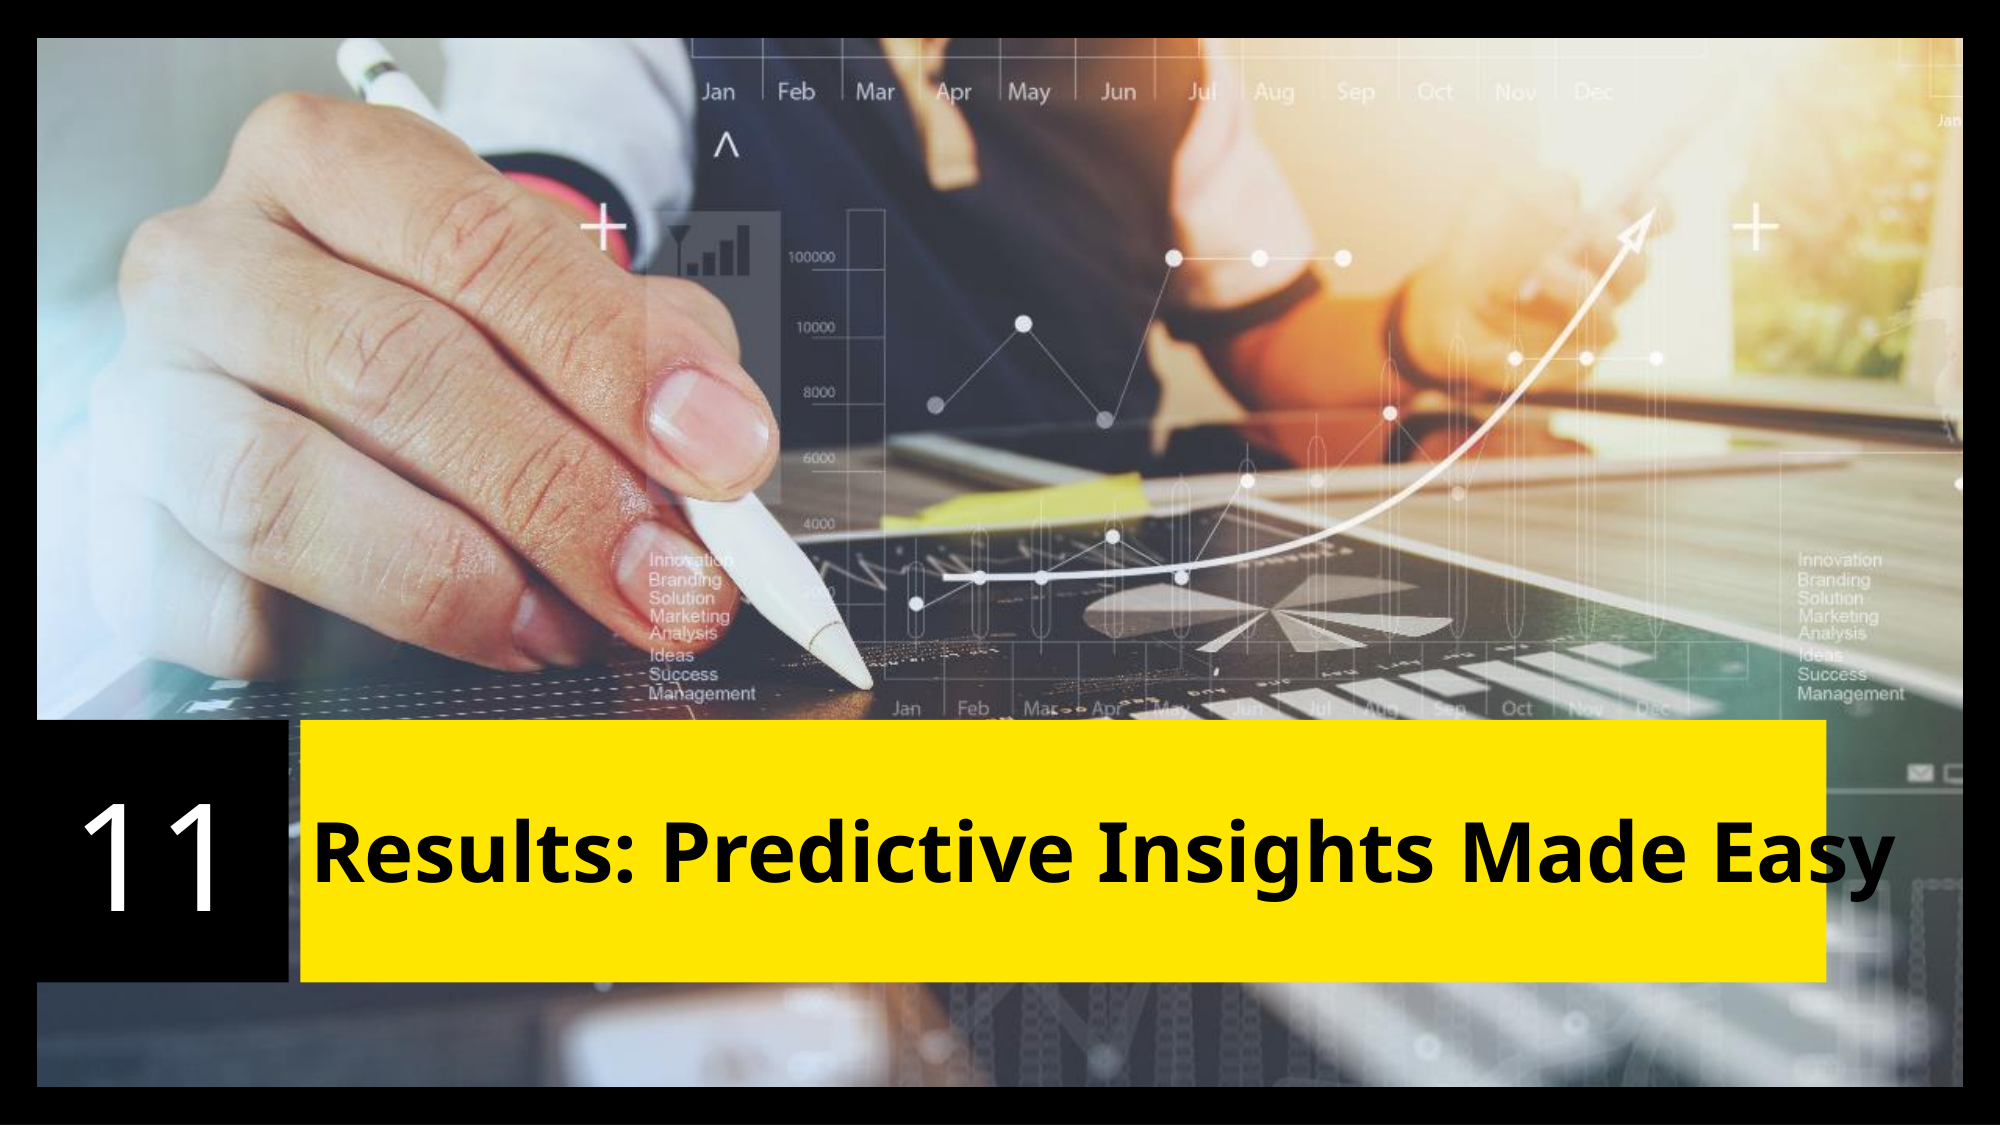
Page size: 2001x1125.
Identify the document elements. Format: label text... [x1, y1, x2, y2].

text_box 11 [26, 719, 31, 983]
text_box [0, 0, 2000, 1125]
picture [37, 38, 1963, 1087]
